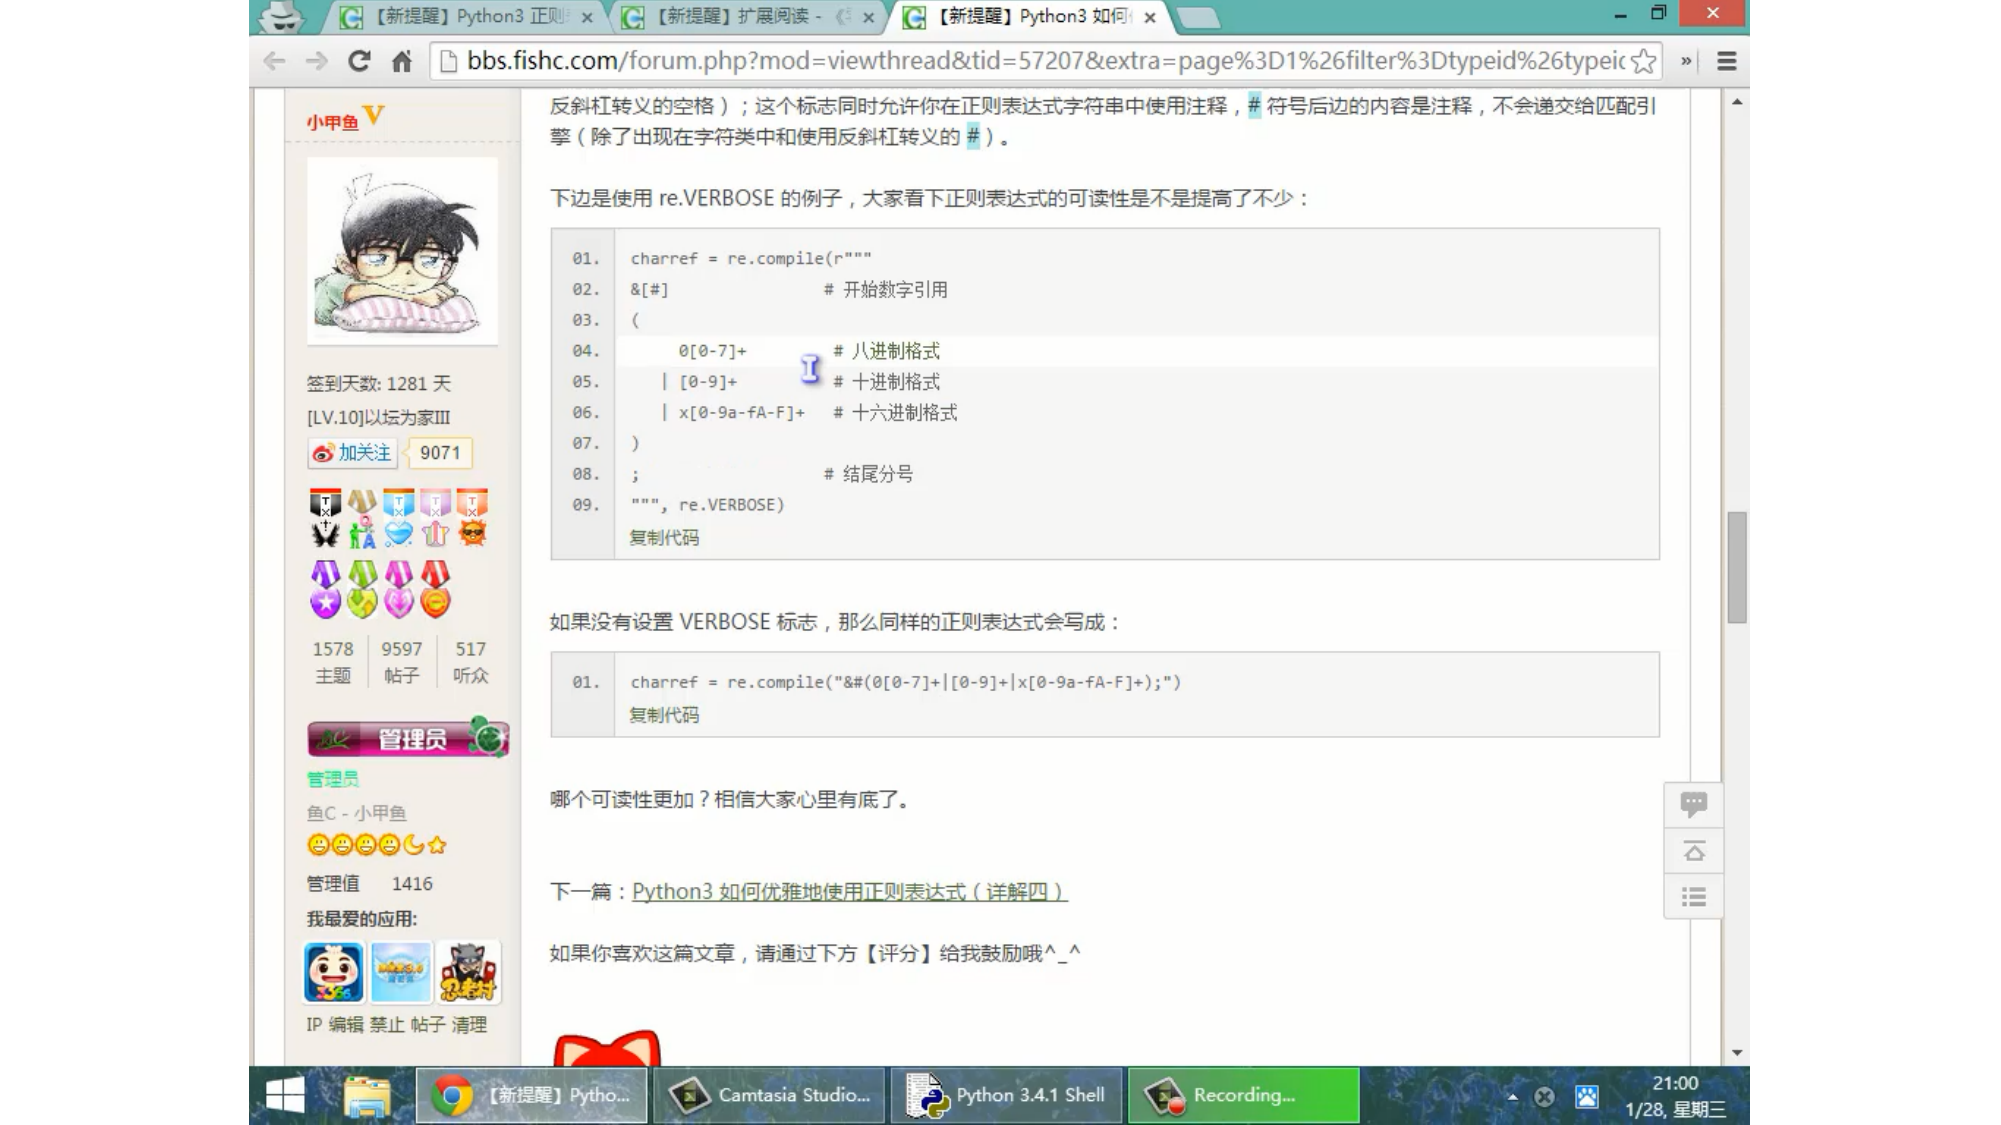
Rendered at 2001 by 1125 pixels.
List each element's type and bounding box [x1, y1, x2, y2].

picture [249, 0, 1750, 1125]
